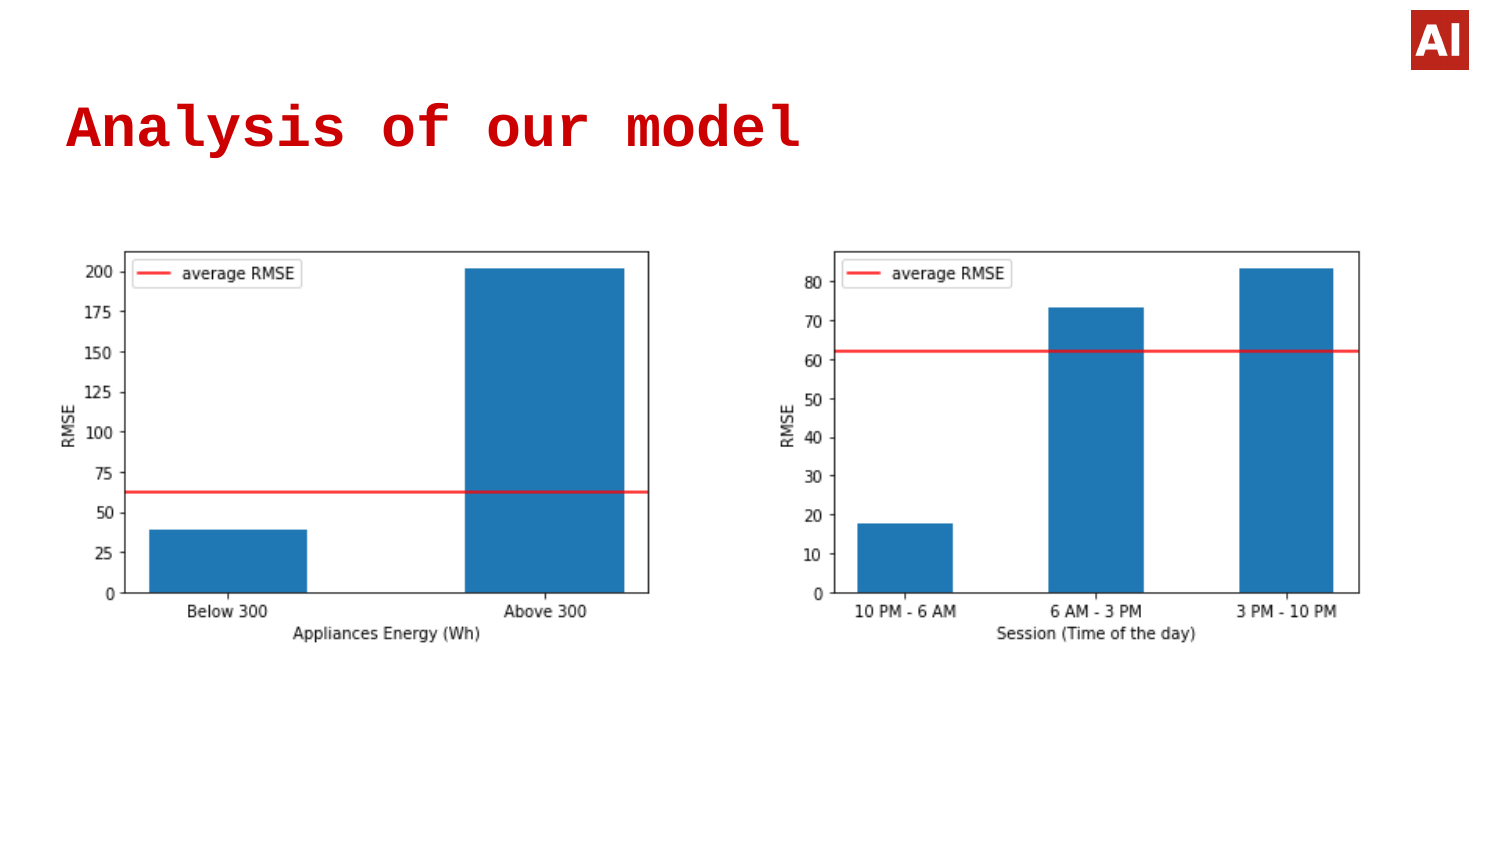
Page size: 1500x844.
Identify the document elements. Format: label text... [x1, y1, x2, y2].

title Analysis of our model [51, 72, 1449, 167]
picture [1411, 10, 1469, 70]
picture [770, 241, 1368, 652]
picture [50, 241, 660, 652]
